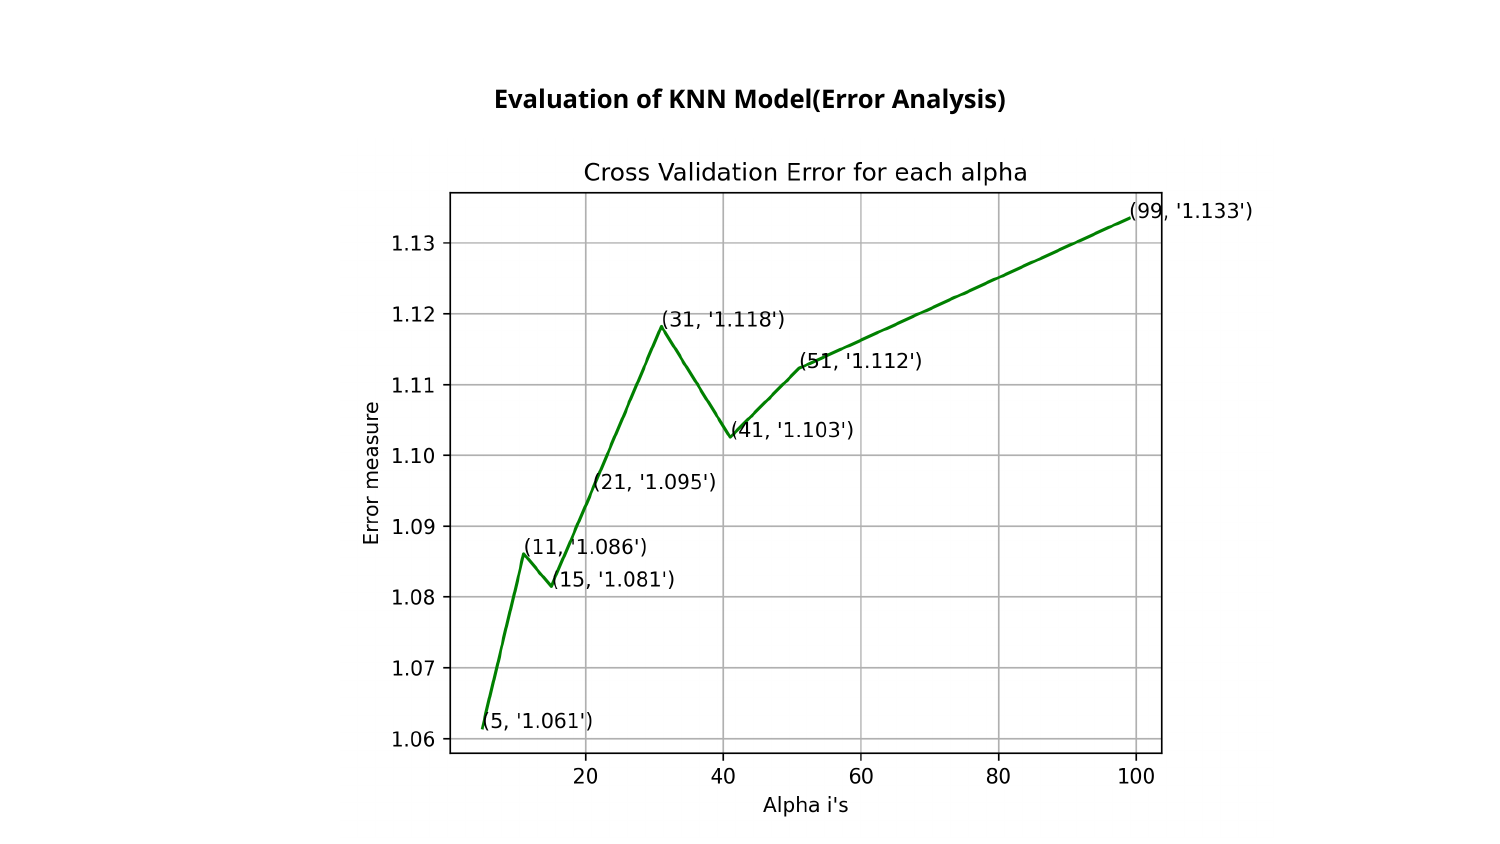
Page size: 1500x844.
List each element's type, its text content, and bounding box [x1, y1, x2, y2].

picture [340, 138, 1274, 839]
title Evaluation of KNN Model(Error Analysis) [75, 67, 1425, 129]
